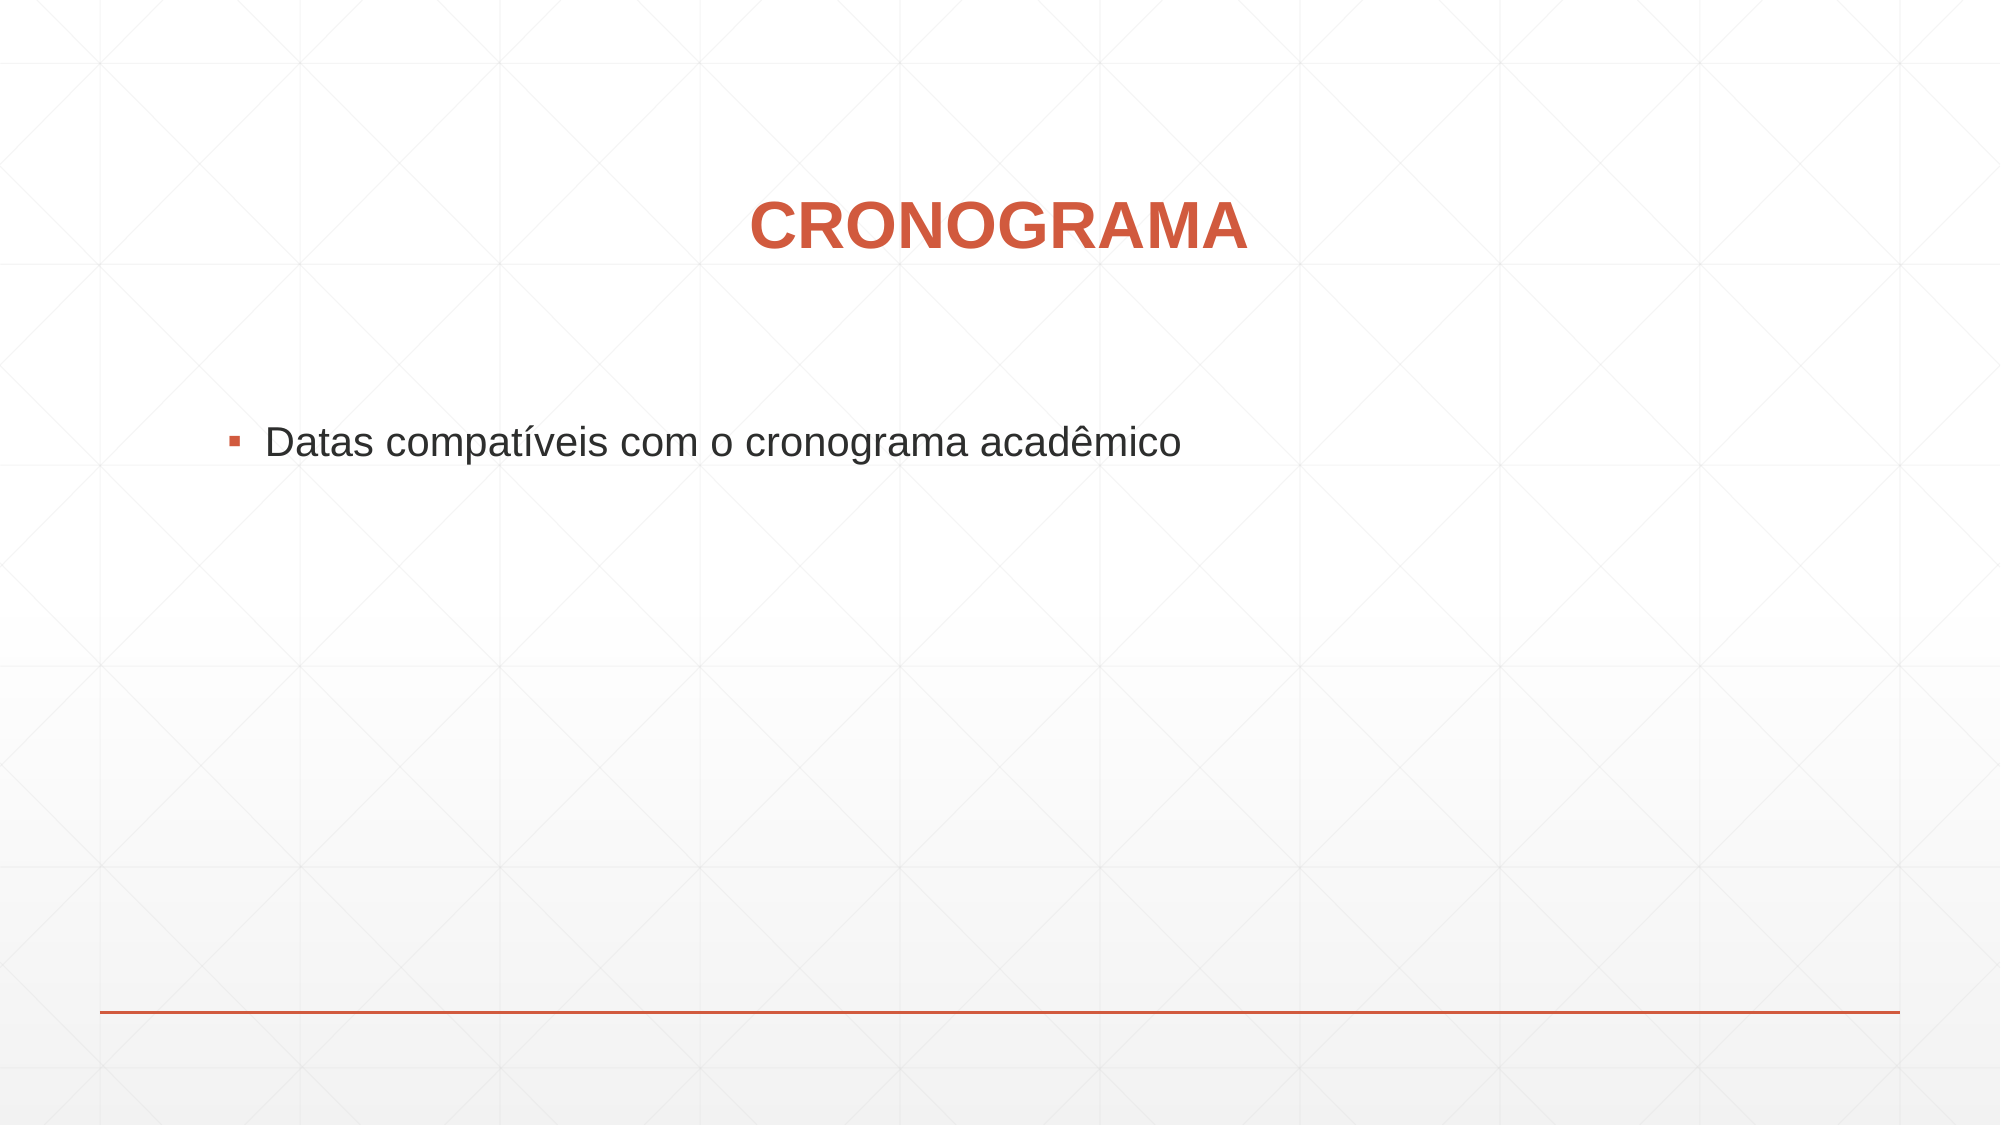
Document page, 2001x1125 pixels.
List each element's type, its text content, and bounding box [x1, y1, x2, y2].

title CRONOGRAMA [212, 82, 1788, 271]
list Datas compatíveis com o cronograma acadêmico [212, 324, 1788, 950]
